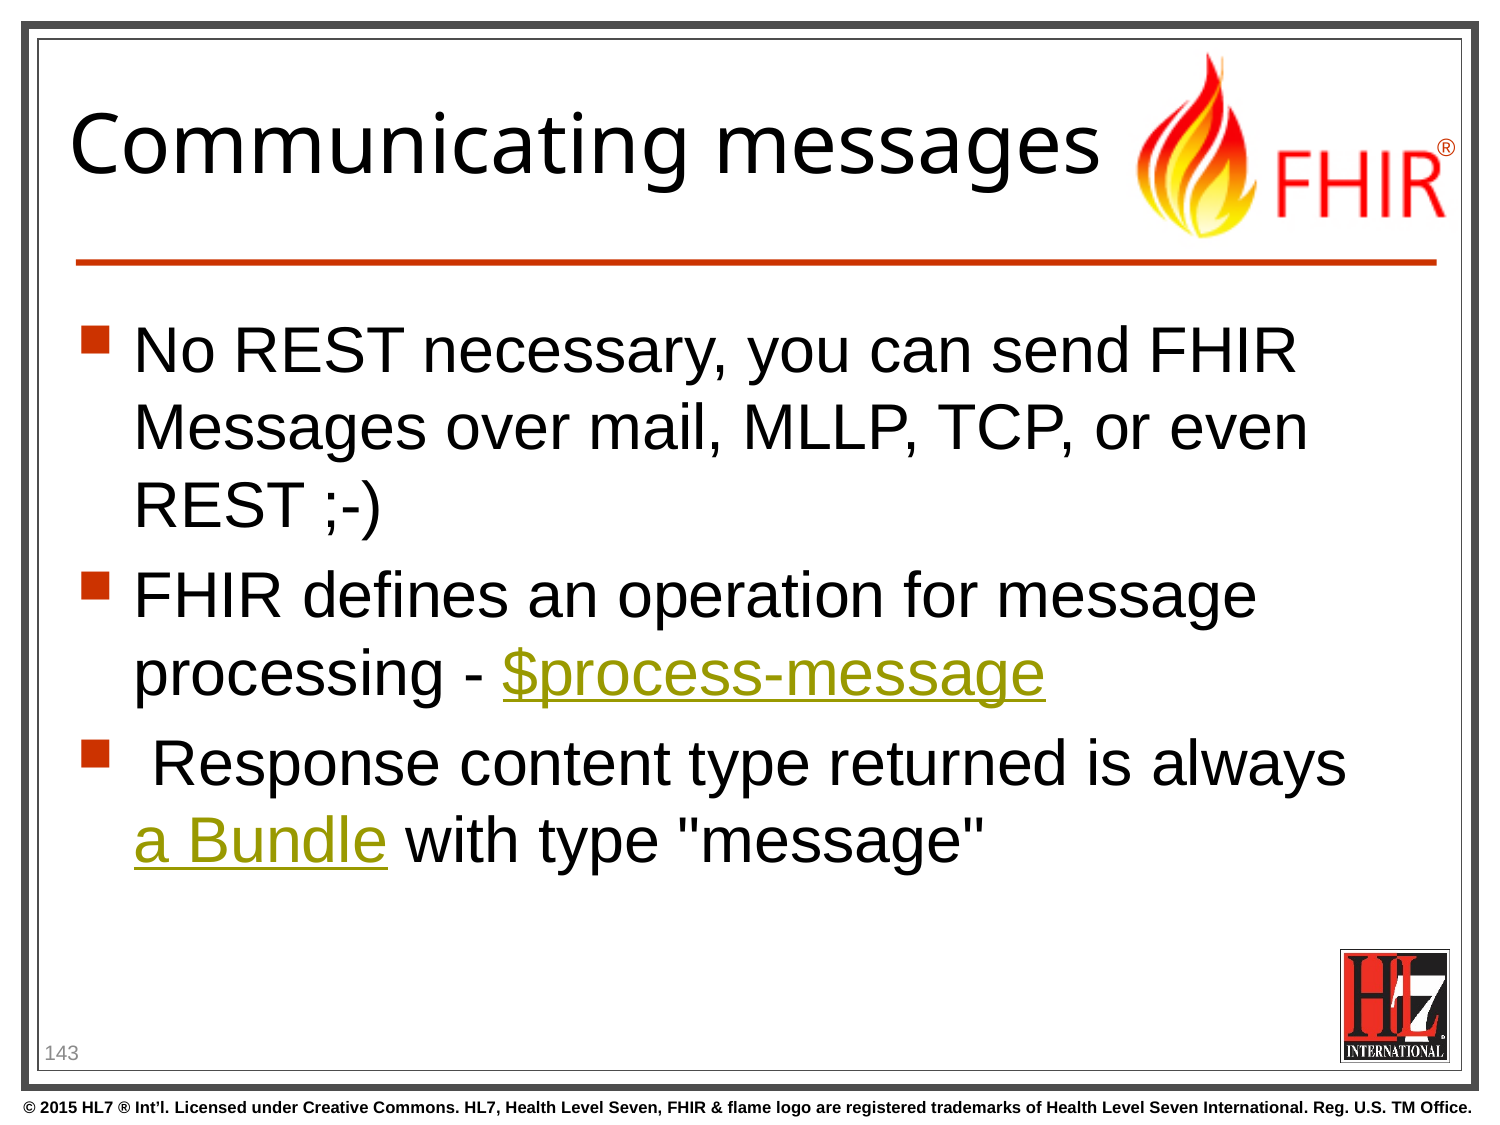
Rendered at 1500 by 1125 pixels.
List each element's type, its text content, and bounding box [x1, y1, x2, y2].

title Communicating messages [53, 54, 1128, 244]
slide_number 143 [29, 1034, 148, 1071]
list No REST necessary, you can send FHIR Messages over mail, MLLP, TCP, or even REST ;-) FHIR defines an operation for message processing - $process-message Response content type returned is always a Bundle with type "message" [62, 299, 1438, 1059]
picture [1124, 42, 1458, 249]
picture [1340, 949, 1450, 1063]
